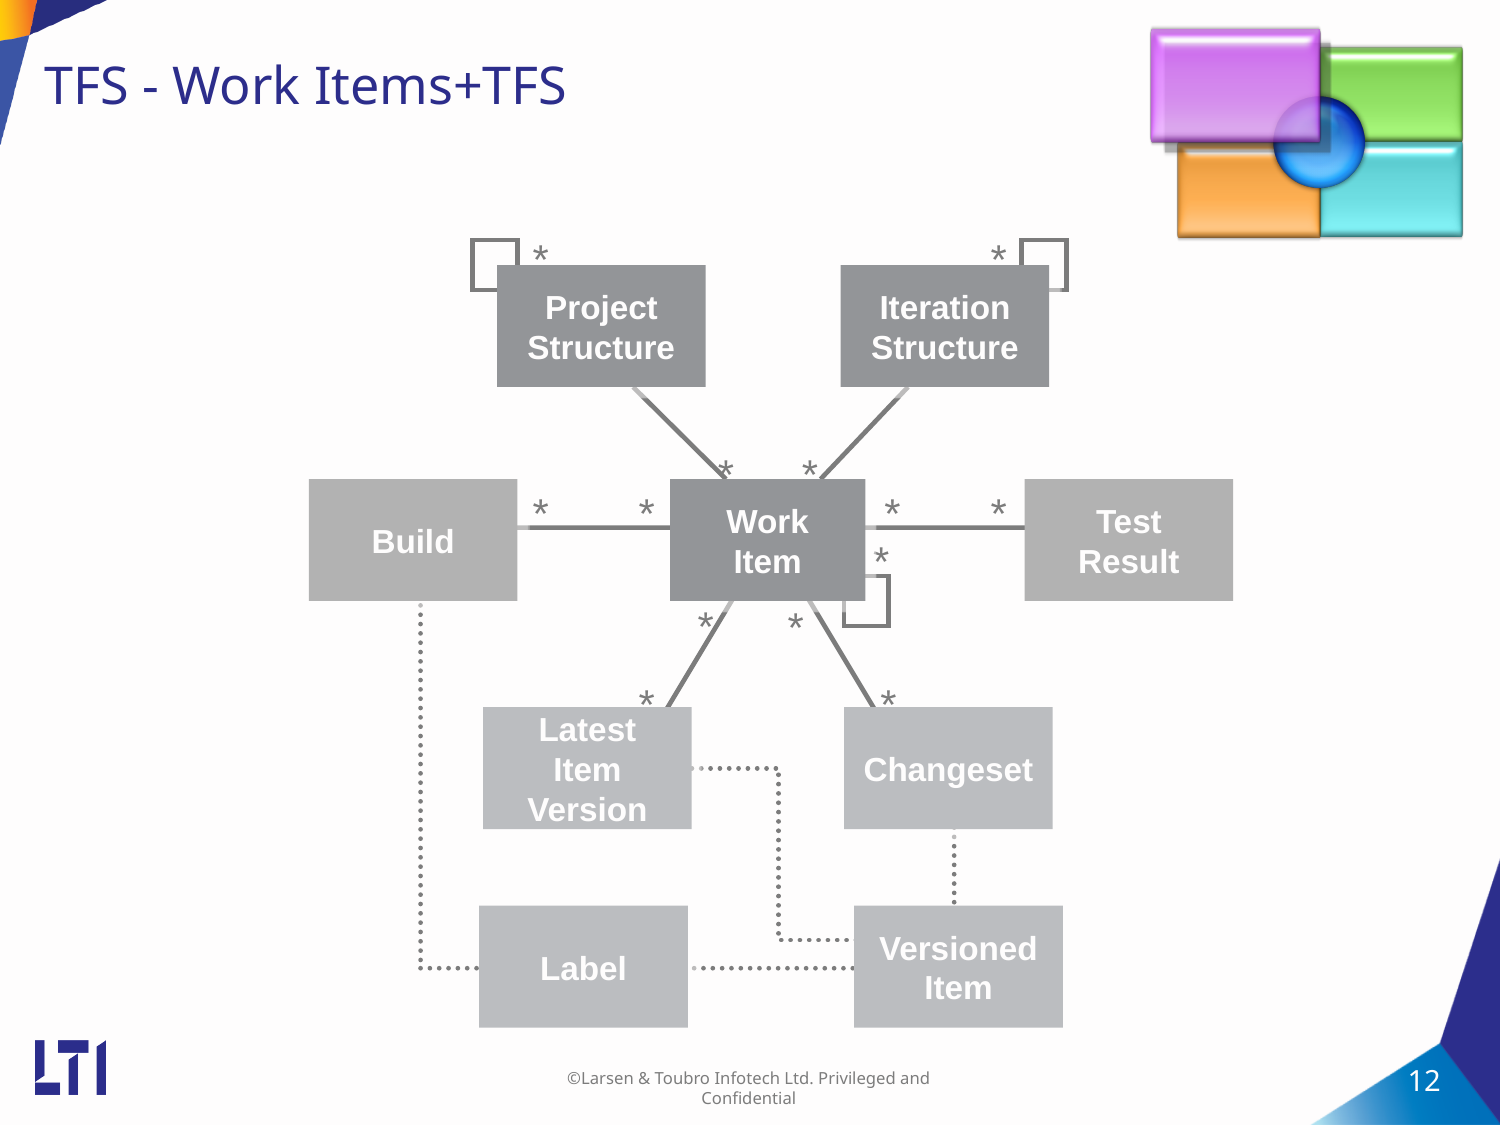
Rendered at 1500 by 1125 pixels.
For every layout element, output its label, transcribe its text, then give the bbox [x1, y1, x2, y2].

text_box * [869, 479, 916, 544]
text_box * [975, 479, 1022, 544]
text_box Work Item [670, 479, 866, 601]
text_box * [879, 544, 905, 593]
picture [35, 1040, 106, 1095]
text_box * [772, 614, 819, 659]
text_box * [703, 440, 749, 479]
text_box Changeset [844, 707, 1053, 830]
text_box * [623, 670, 670, 707]
text_box [843, 593, 889, 626]
text_box Iteration Structure [840, 265, 1050, 387]
title TFS - Work Items+TFS [44, 52, 1144, 116]
text_box * [682, 614, 729, 658]
text_box Versioned Item [854, 905, 1063, 1028]
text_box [691, 767, 866, 941]
text_box Latest Item Version [483, 707, 692, 830]
text_box [472, 240, 517, 291]
text_box * [517, 225, 564, 265]
text_box * [518, 479, 564, 544]
picture [0, 0, 110, 145]
text_box Project Structure [497, 265, 706, 387]
text_box Test Result [1024, 479, 1234, 601]
text_box * [623, 479, 670, 544]
text_box [1022, 240, 1067, 291]
picture [1288, 854, 1500, 1125]
text_box * [975, 225, 1022, 265]
text_box * [786, 440, 833, 479]
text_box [1149, 24, 1464, 242]
text_box * [865, 670, 912, 707]
text_box Label [479, 905, 688, 1028]
text_box Build [308, 479, 518, 601]
